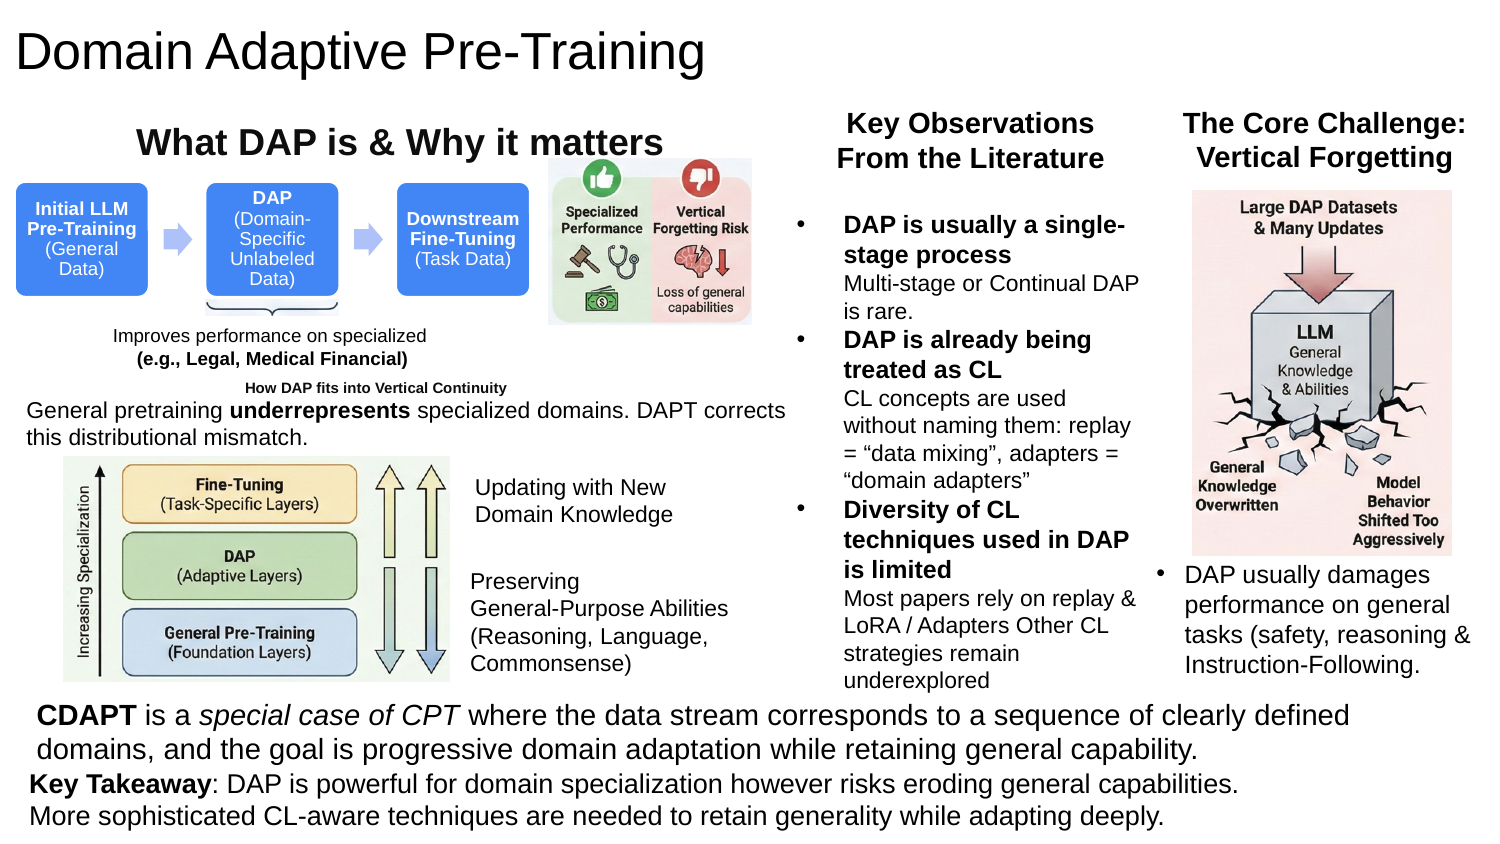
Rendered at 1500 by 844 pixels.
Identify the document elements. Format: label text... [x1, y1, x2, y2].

text_box Preserving General-Purpose Abilities (Reasoning, Language, Commonsense) [462, 559, 743, 684]
text_box CDAPT is a special case of CPT where the data stream corresponds to a sequence of clearly defined domains, and the goal is progressive domain adaptation while retaining general capability. [21, 688, 1481, 774]
title Domain Adaptive Pre-Training [0, 2, 1399, 98]
text_box How DAP fits into Vertical Continuity [0, 363, 750, 443]
picture [63, 455, 451, 682]
text_box General pretraining underrepresents specialized domains. DAPT corrects this distributional mismatch. [11, 387, 815, 458]
picture [548, 158, 752, 325]
text_box The Core Challenge: Vertical Forgetting DAP usually damages performance on general tasks (safety, reasoning & Instruction-Following. [1148, 96, 1500, 686]
text_box Key Observations From the Literature DAP is usually a single-stage process Multi-stage or Continual DAP is rare. DAP is already being treated as CL CL concepts are used without naming them: replay = “data mixing”, adapters = “domain adapters” Diversity of CL techniques used in DAP is limited Most papers rely on replay & LoRA / Adapters Other CL strategies remain underexplored [789, 96, 1153, 688]
list What DAP is & Why it matters [12, 96, 769, 342]
text_box Key Takeaway: DAP is powerful for domain specialization however risks eroding general capabilities. More sophisticated CL-aware techniques are needed to retain generality while adapting deeply. [21, 774, 1452, 839]
picture [1192, 190, 1453, 556]
picture [205, 298, 340, 316]
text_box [13, 180, 532, 299]
text_box Updating with New Domain Knowledge [467, 464, 744, 535]
text_box Improves performance on specialized (e.g., Legal, Medical Financial) [102, 316, 443, 363]
